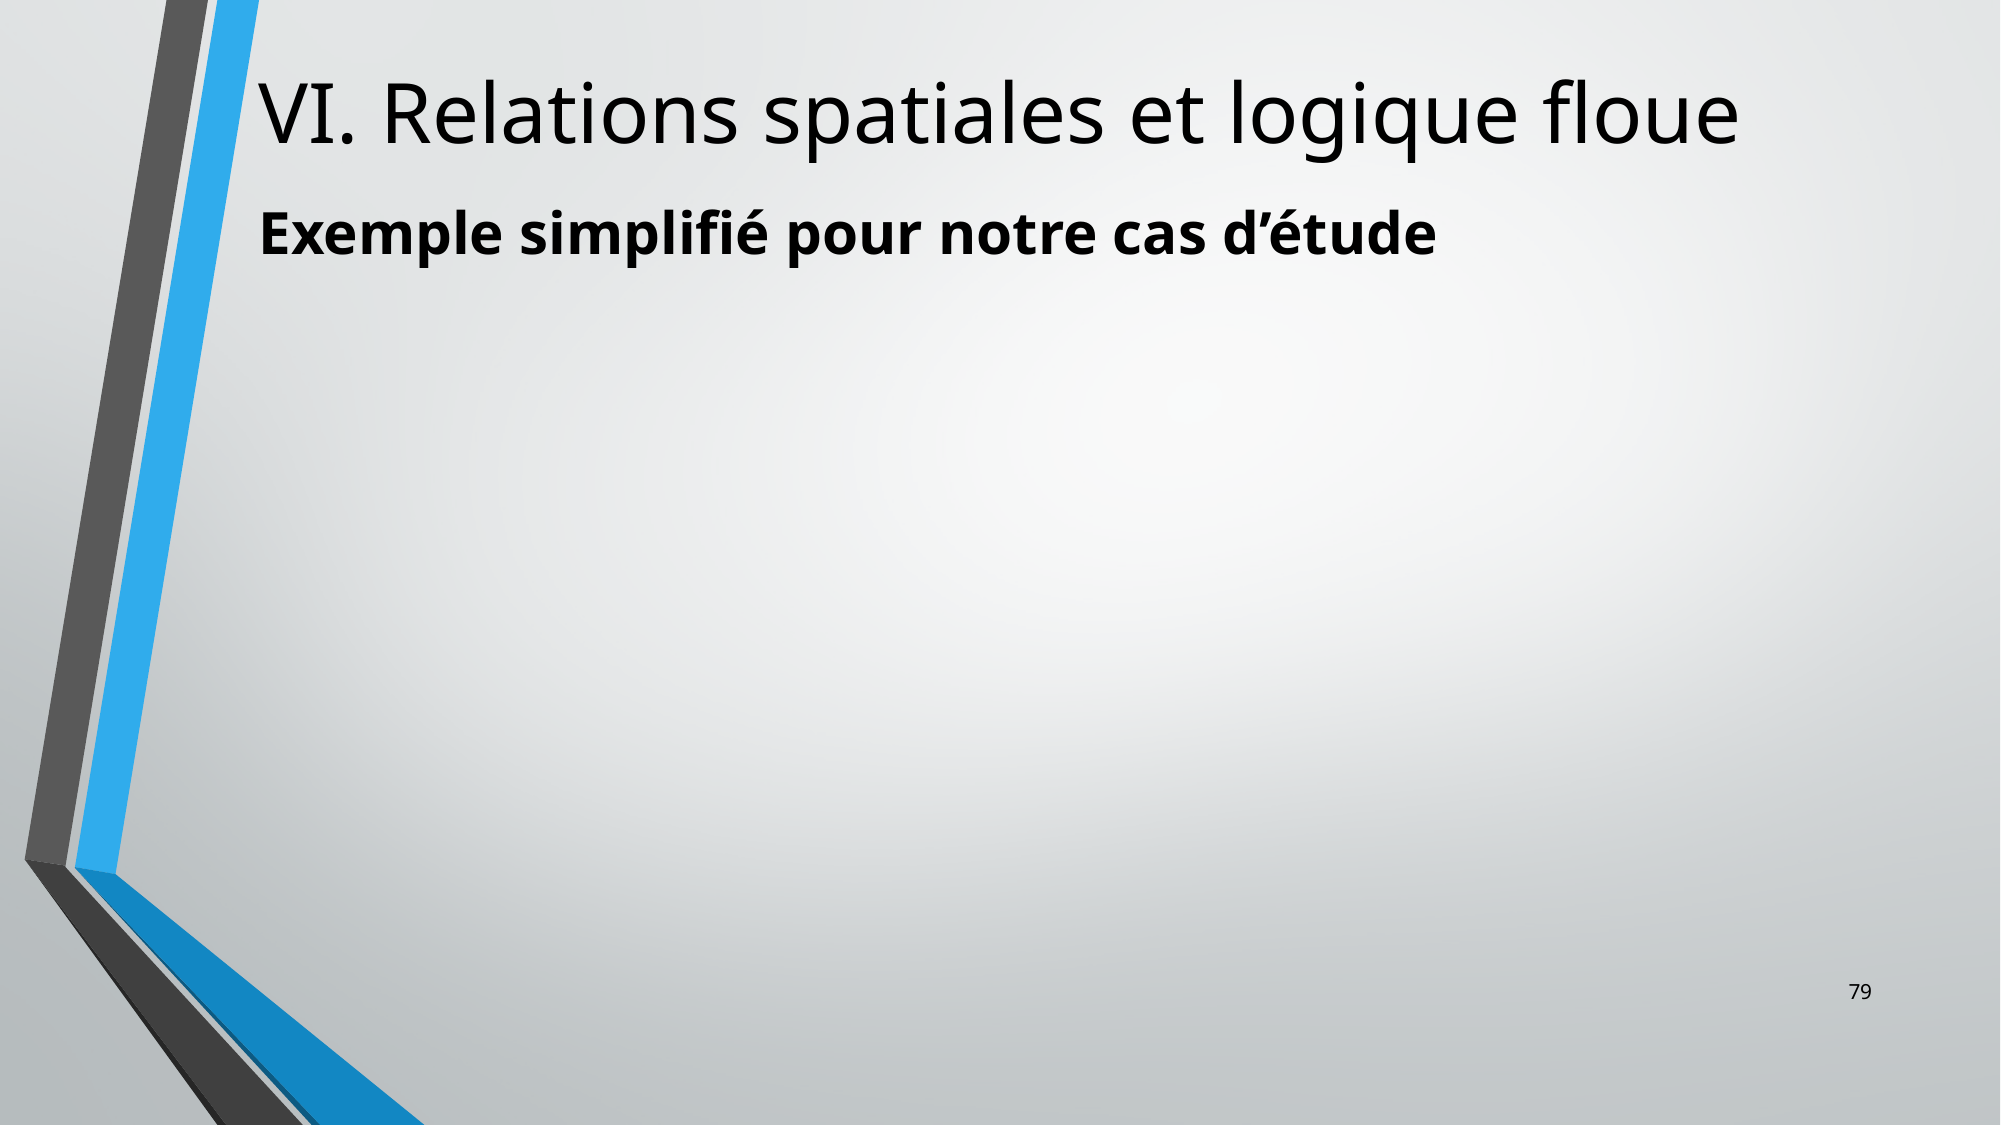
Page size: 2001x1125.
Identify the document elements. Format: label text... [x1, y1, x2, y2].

list Exemple simplifié pour notre cas d’étude [243, 188, 1979, 1023]
title VI. Relations spatiales et logique floue [243, 51, 1887, 188]
slide_number 79 [1796, 962, 1887, 1023]
